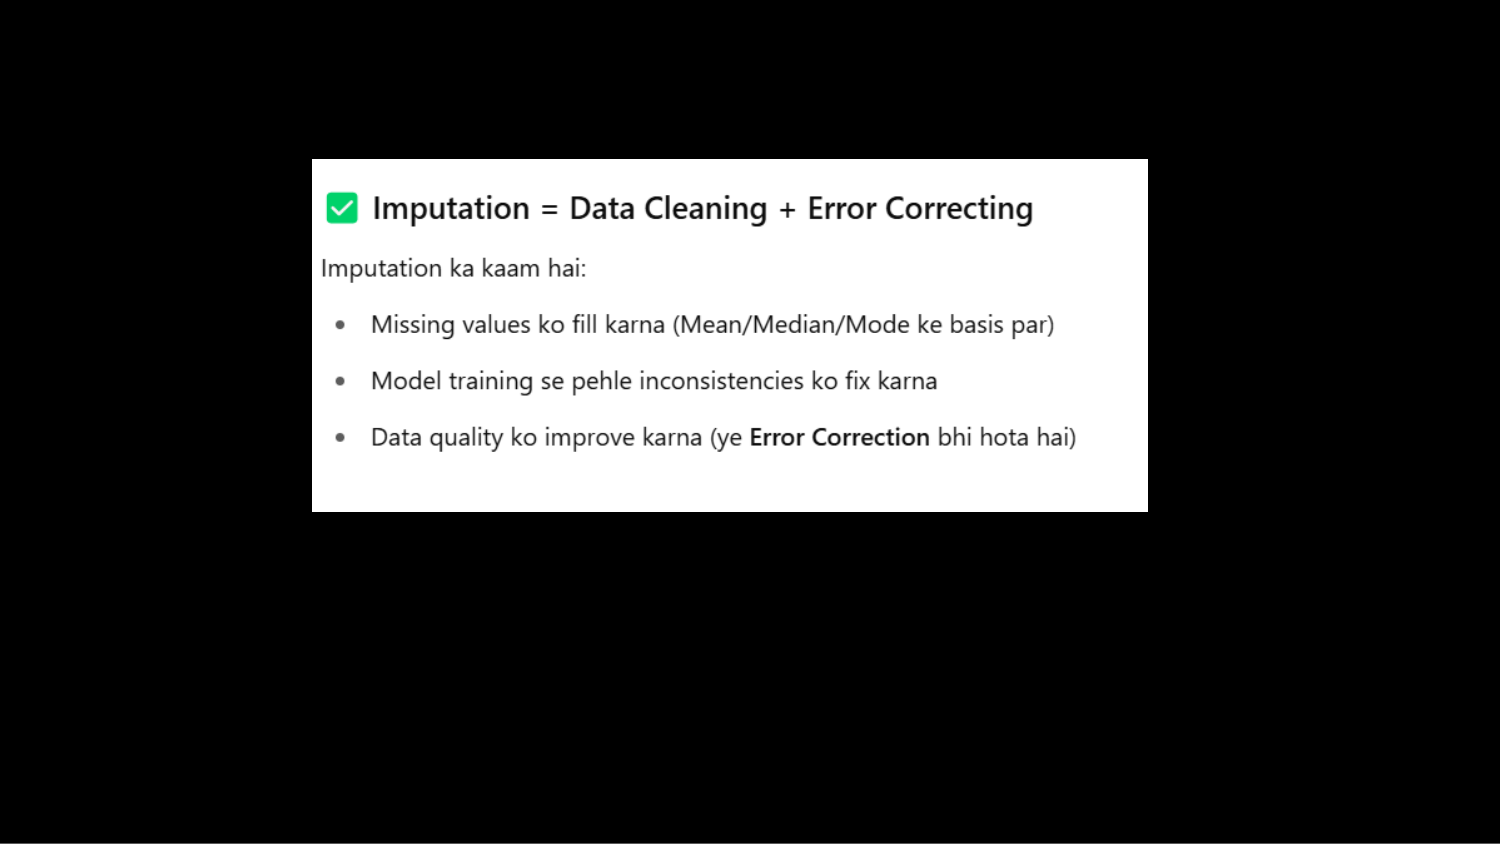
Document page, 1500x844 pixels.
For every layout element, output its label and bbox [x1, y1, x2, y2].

picture [312, 159, 1148, 513]
